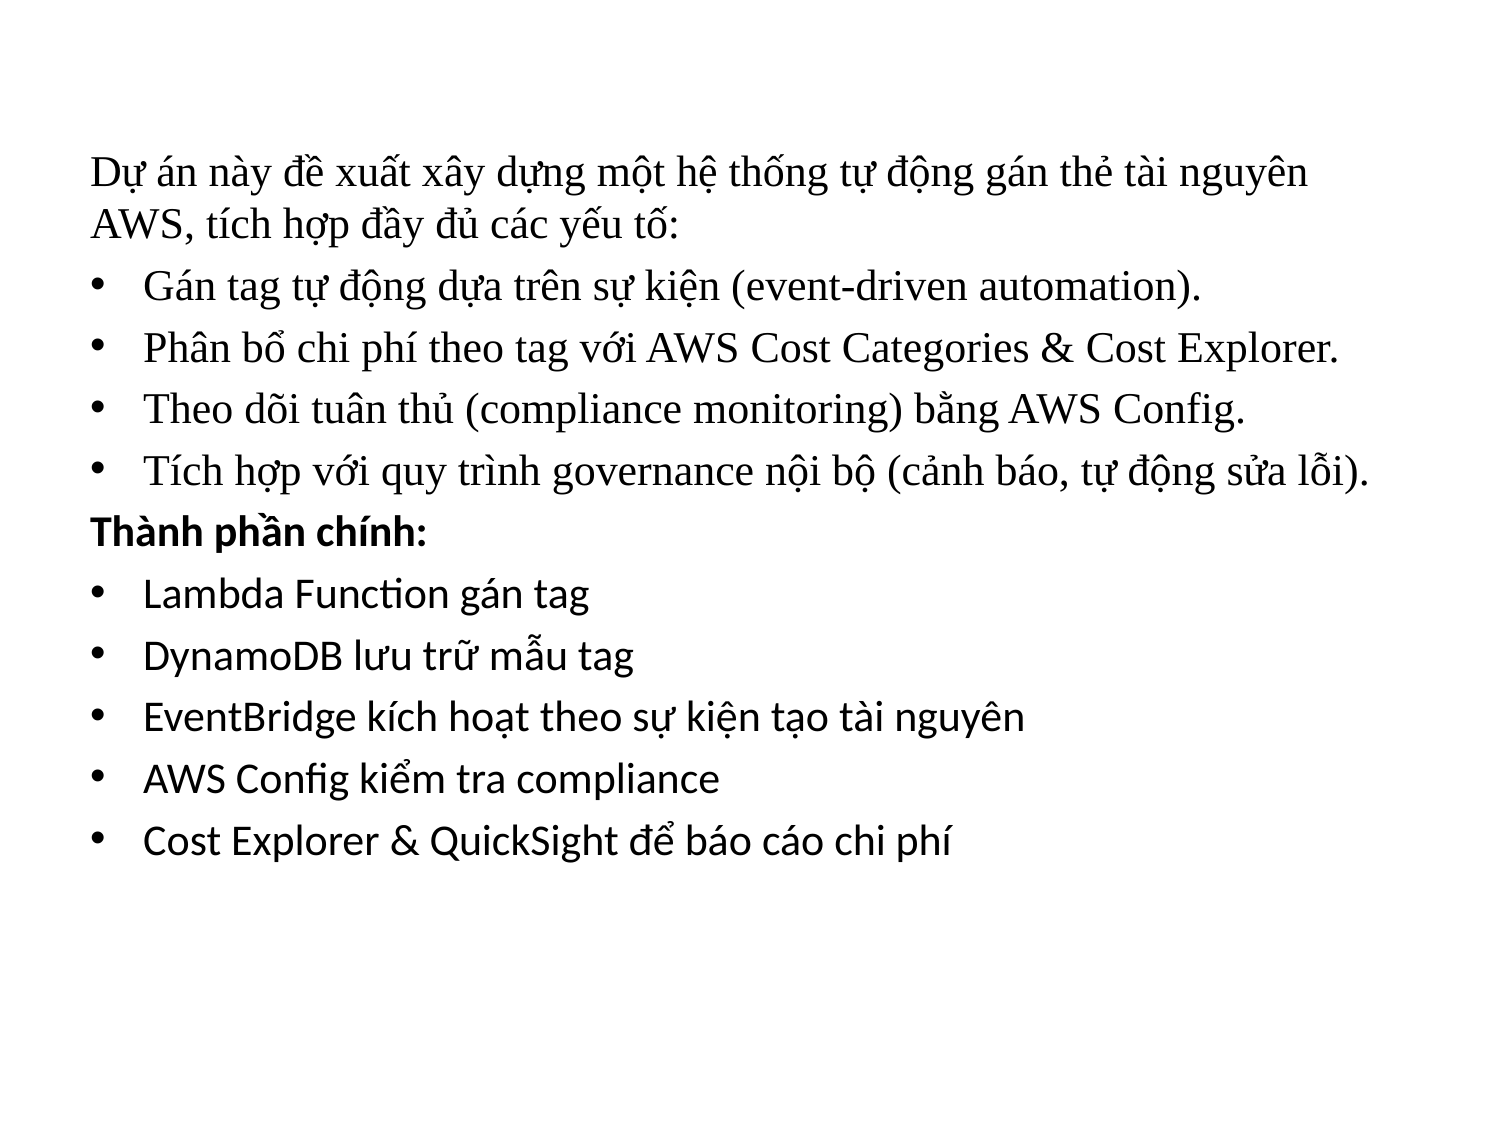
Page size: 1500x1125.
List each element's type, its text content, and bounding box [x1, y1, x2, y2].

list Dự án này đề xuất xây dựng một hệ thống tự động gán thẻ tài nguyên AWS, tích hợp đầy đủ các yếu tố: Gán tag tự động dựa trên sự kiện (event-driven automation). Phân bổ chi phí theo tag với AWS Cost Categories & Cost Explorer. Theo dõi tuân thủ (compliance monitoring) bằng AWS Config. Tích hợp với quy trình governance nội bộ (cảnh báo, tự động sửa lỗi). Thành phần chính: Lambda Function gán tag DynamoDB lưu trữ mẫu tag EventBridge kích hoạt theo sự kiện tạo tài nguyên AWS Config kiểm tra compliance Cost Explorer & QuickSight để báo cáo chi phí [75, 134, 1425, 878]
